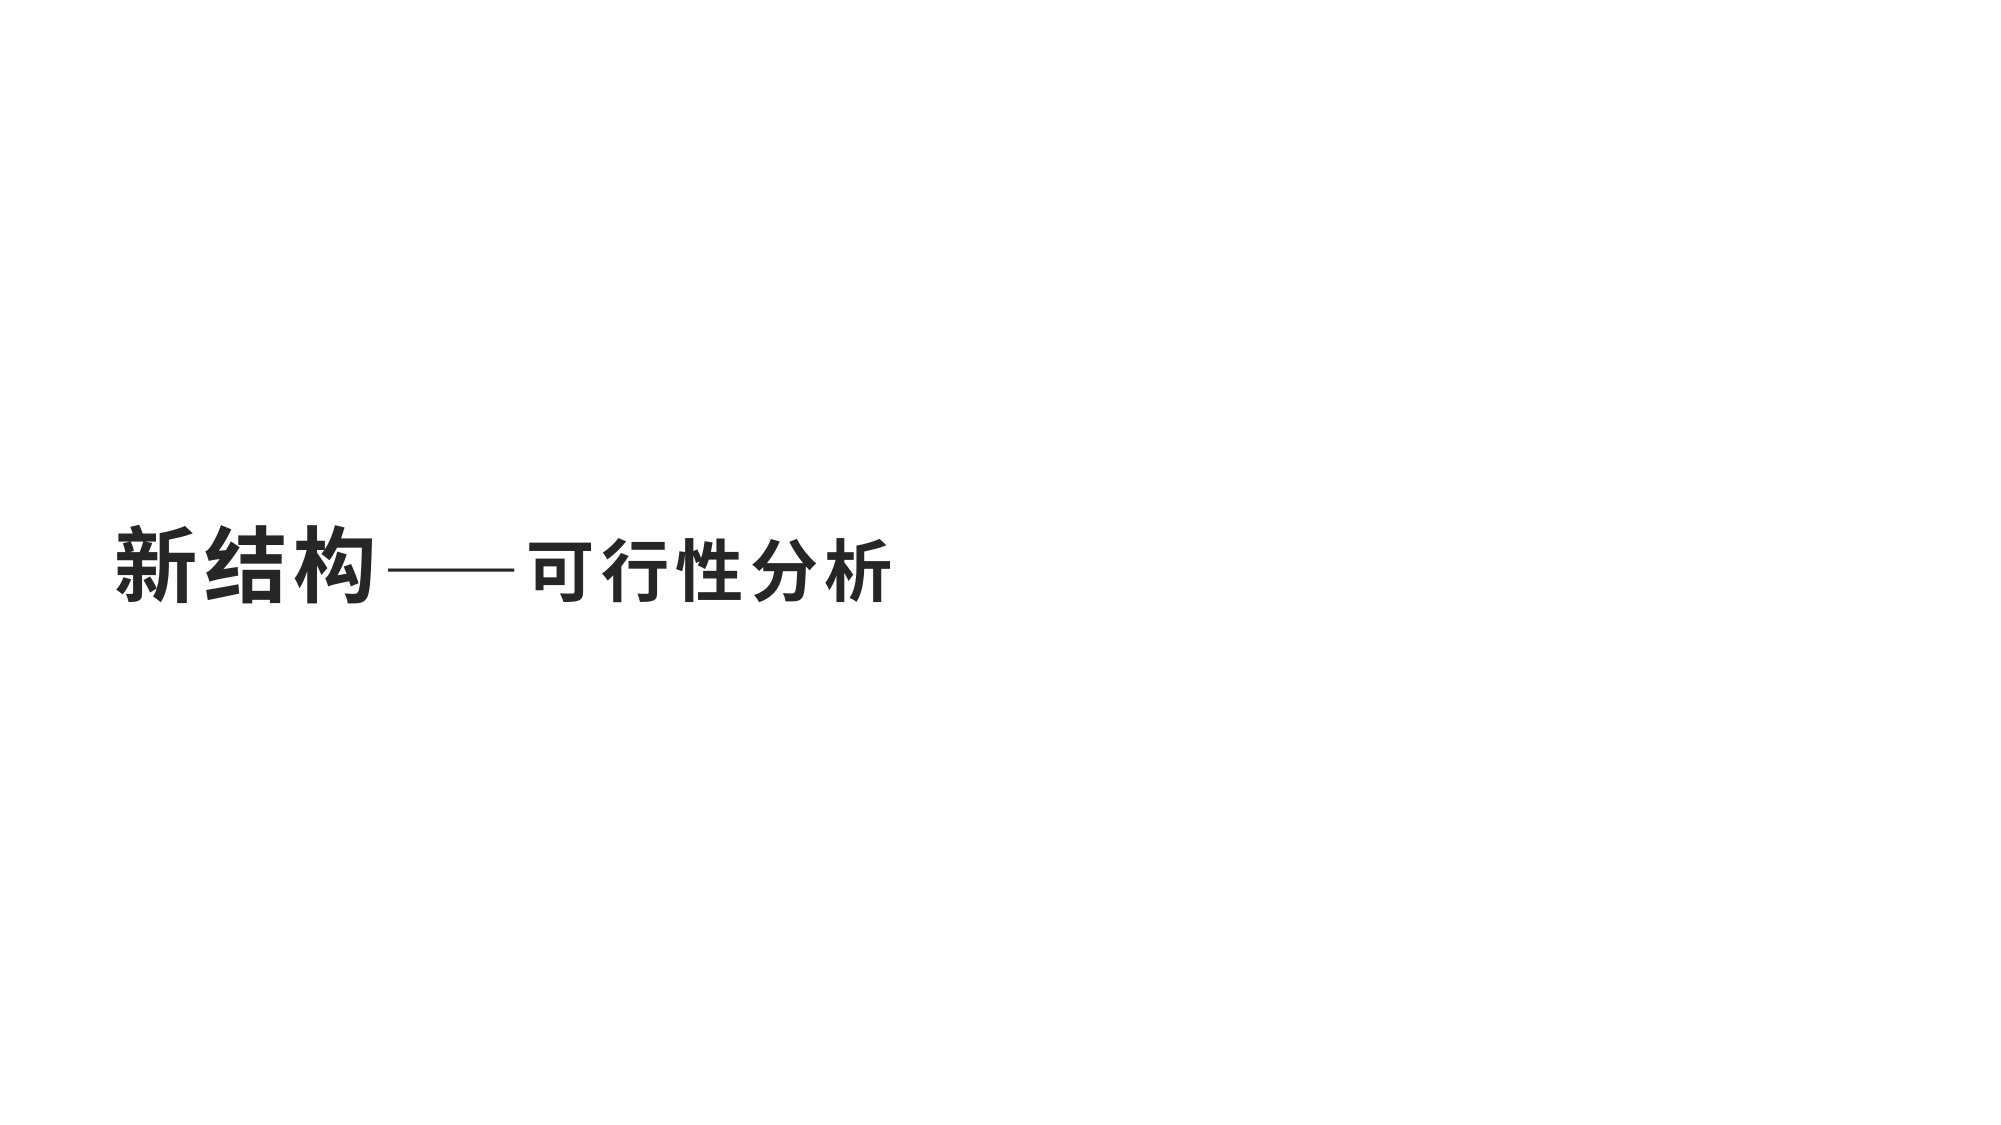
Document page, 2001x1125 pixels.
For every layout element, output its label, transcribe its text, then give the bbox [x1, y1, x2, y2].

title 新结构——可行性分析 [99, 504, 1900, 621]
